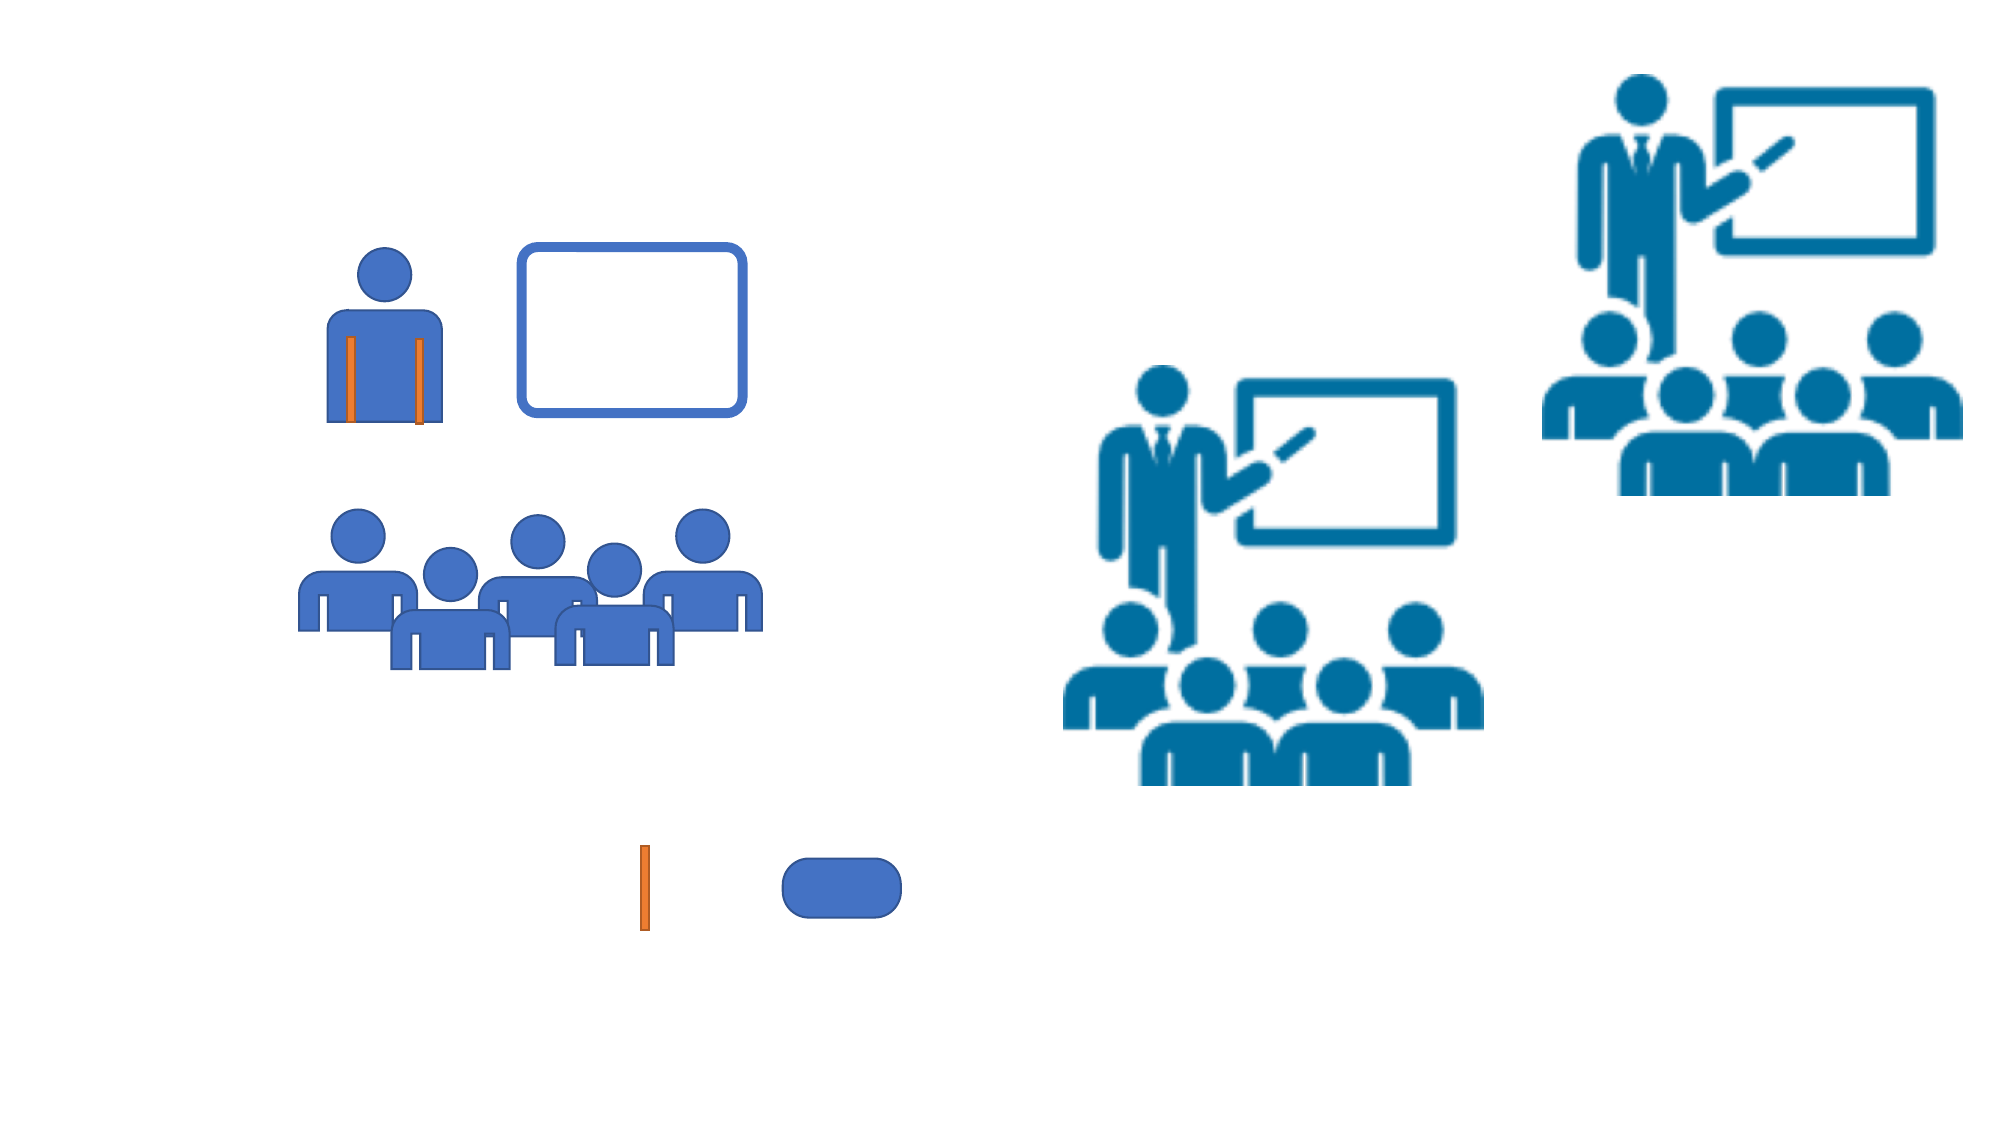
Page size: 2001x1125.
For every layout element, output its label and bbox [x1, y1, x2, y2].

text_box [555, 543, 674, 665]
text_box [781, 857, 902, 919]
picture [1542, 74, 1963, 496]
picture [1856, 461, 1864, 496]
text_box [391, 547, 510, 670]
text_box [346, 336, 356, 423]
picture [1165, 750, 1175, 786]
picture [1720, 460, 1729, 496]
picture [1241, 750, 1250, 786]
text_box [520, 245, 744, 415]
text_box [326, 308, 443, 423]
picture [1300, 752, 1309, 786]
text_box [299, 509, 418, 631]
text_box [357, 247, 413, 303]
text_box [478, 515, 597, 637]
text_box [640, 845, 650, 931]
picture [1779, 462, 1788, 496]
text_box [415, 338, 424, 425]
picture [1063, 365, 1484, 786]
picture [1644, 460, 1654, 496]
picture [1377, 752, 1385, 786]
text_box [643, 509, 762, 631]
